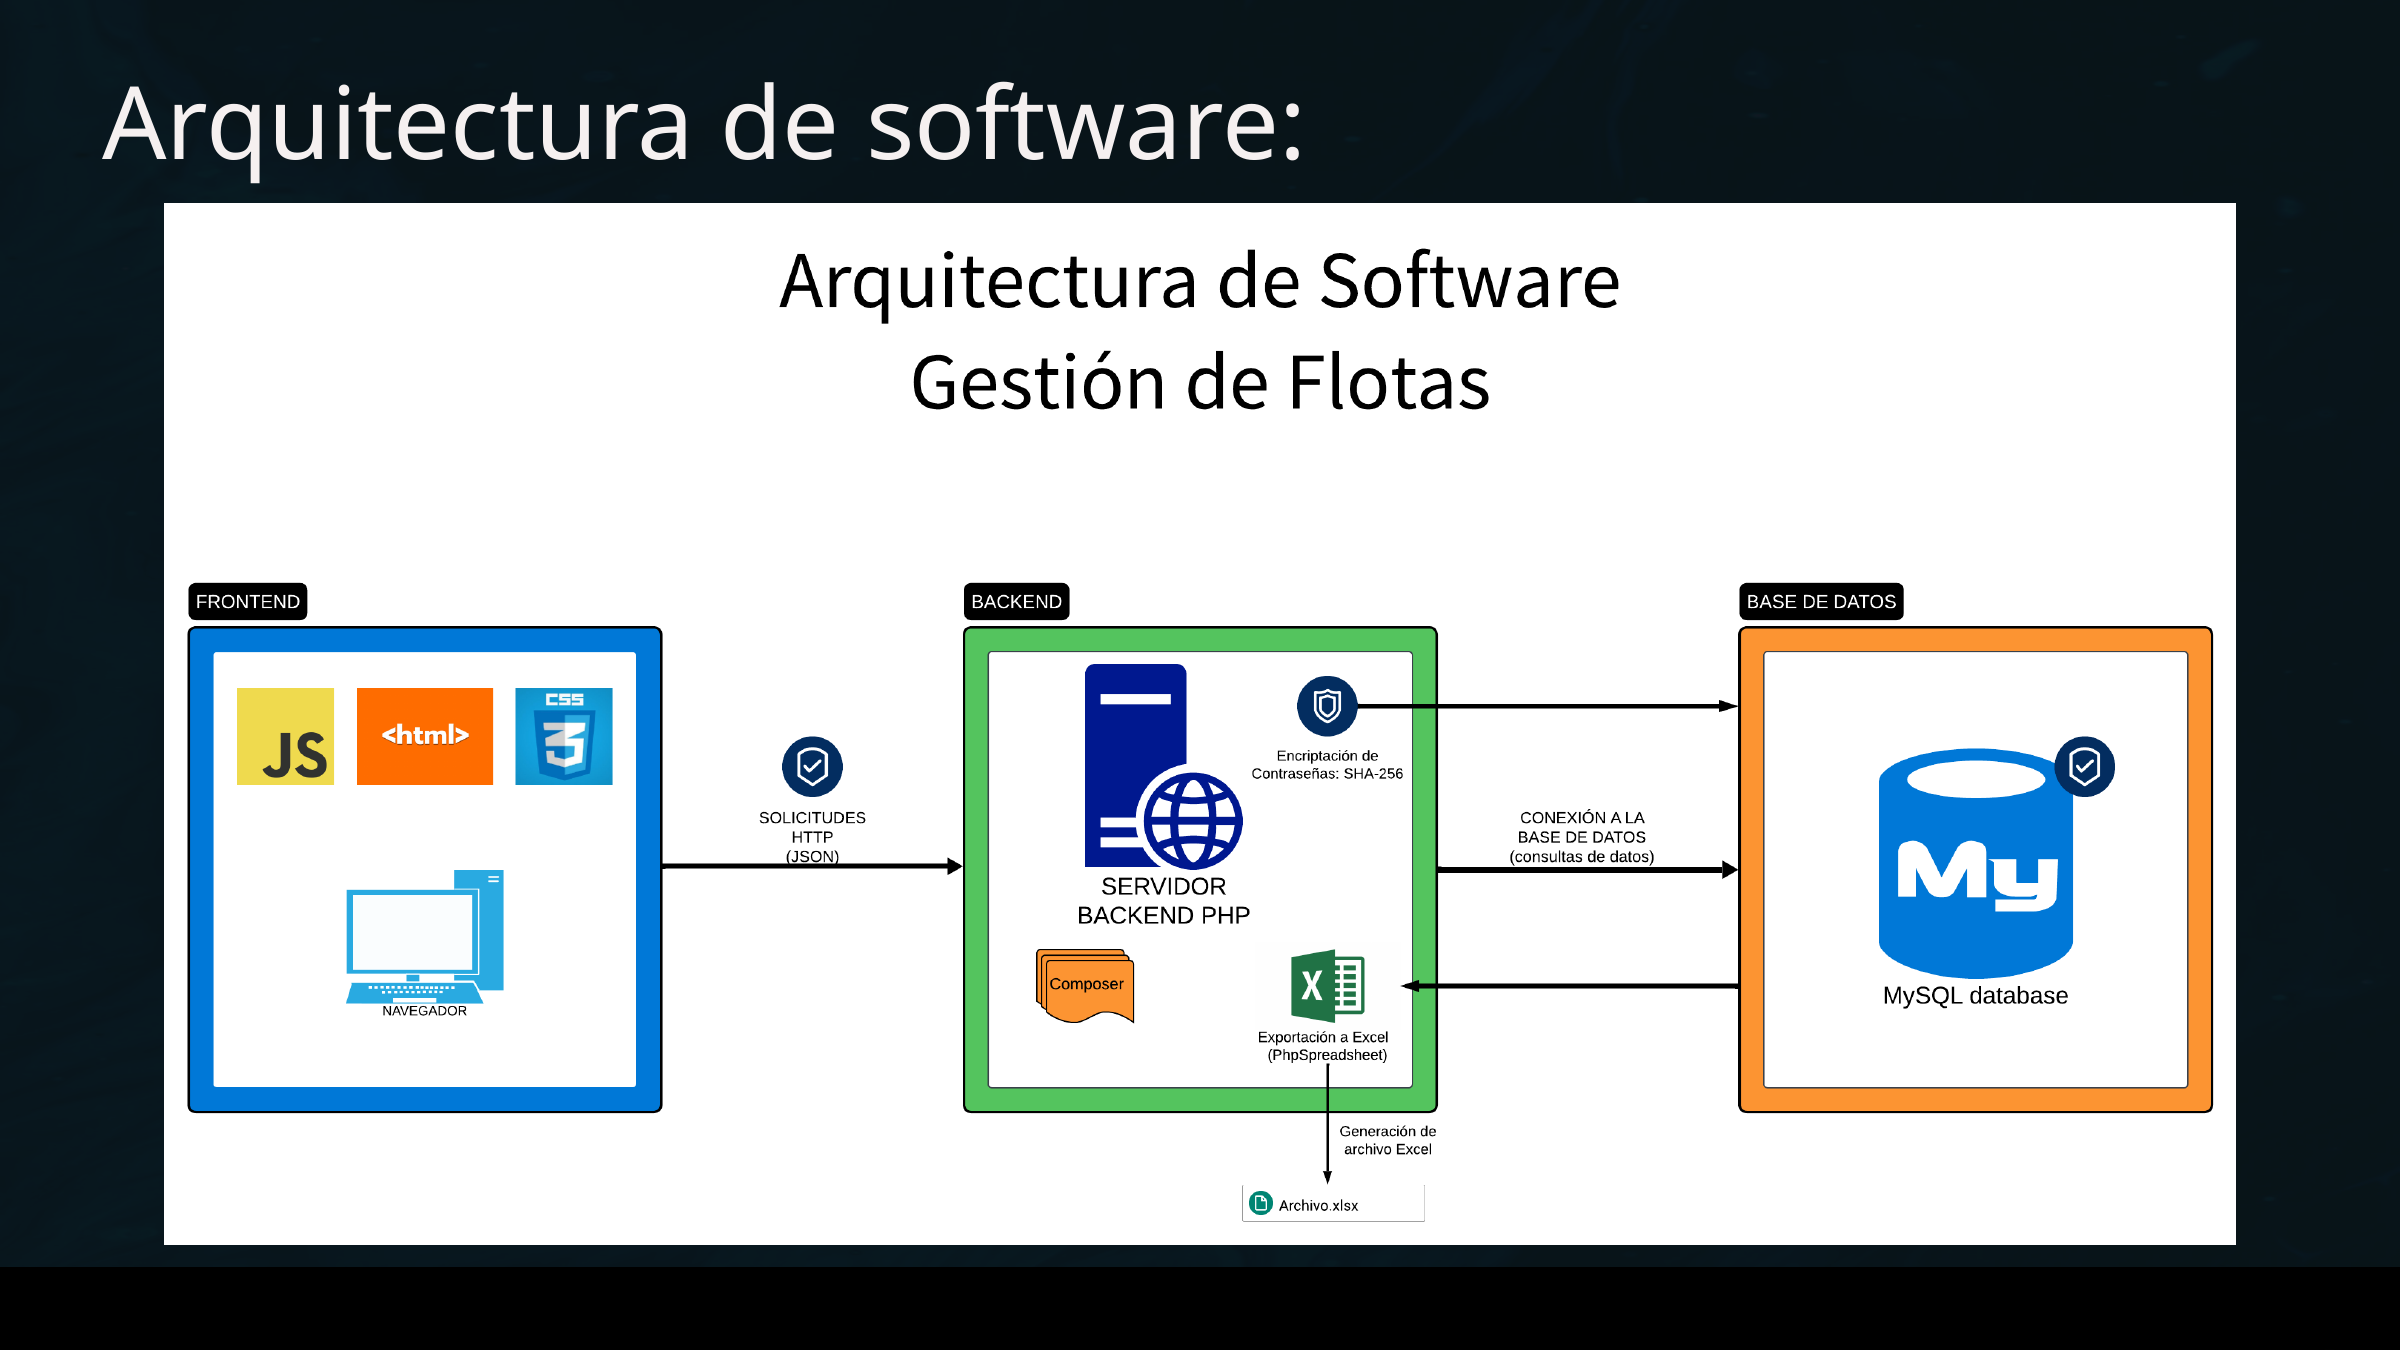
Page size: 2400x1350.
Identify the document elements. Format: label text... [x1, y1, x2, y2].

picture [164, 203, 2236, 1245]
text_box Arquitectura de software: [102, 53, 1580, 181]
picture [0, 1267, 2400, 1350]
